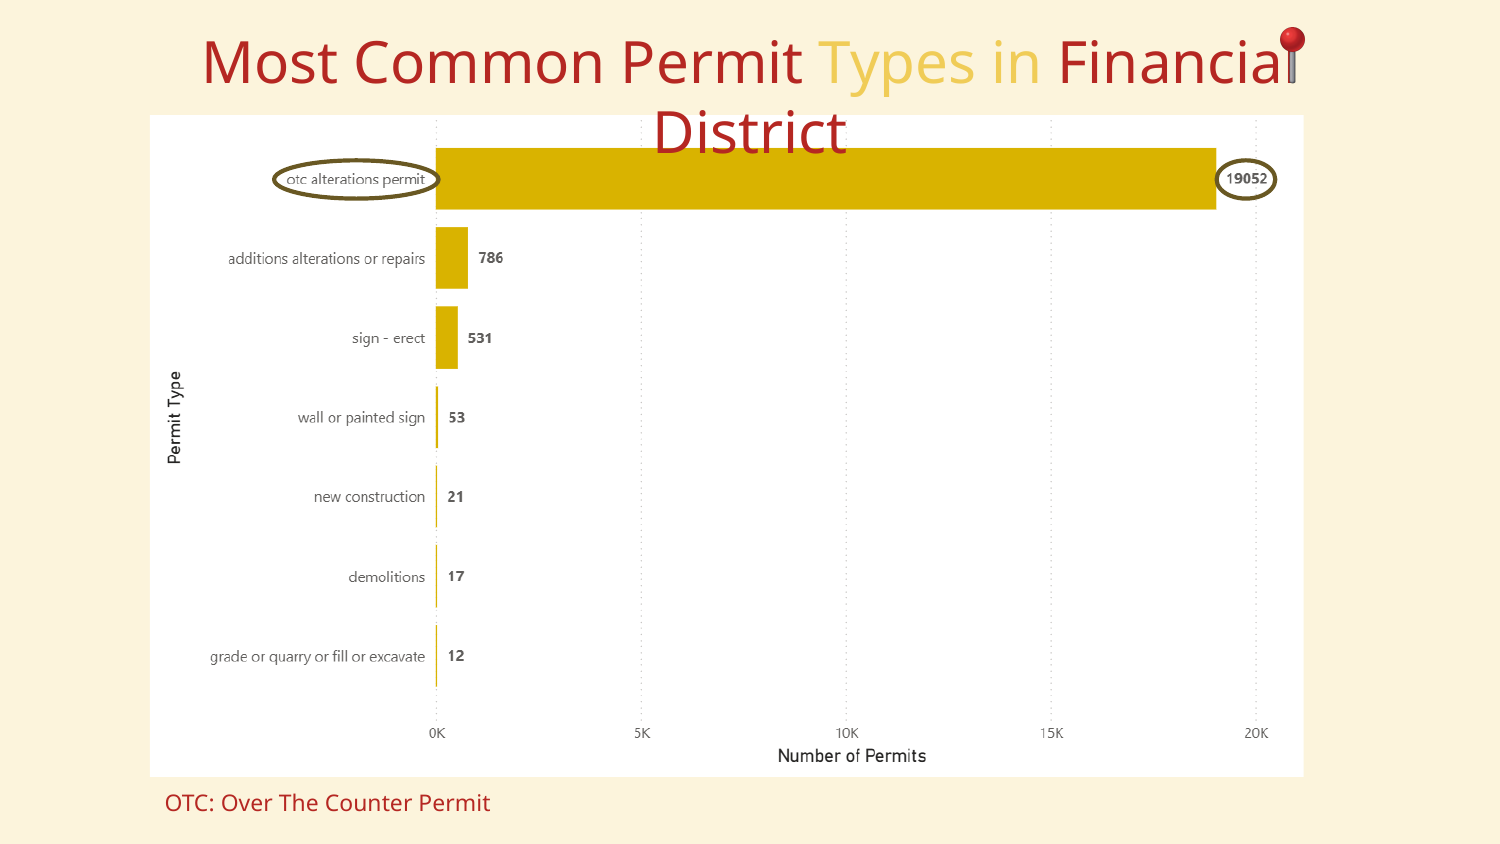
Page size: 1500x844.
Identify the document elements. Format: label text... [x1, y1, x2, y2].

text_box OTC: Over The Counter Permit [149, 784, 1009, 823]
picture [149, 115, 1304, 777]
picture [1264, 27, 1322, 84]
text_box Most Common Permit Types in Financial District [118, 10, 1382, 105]
